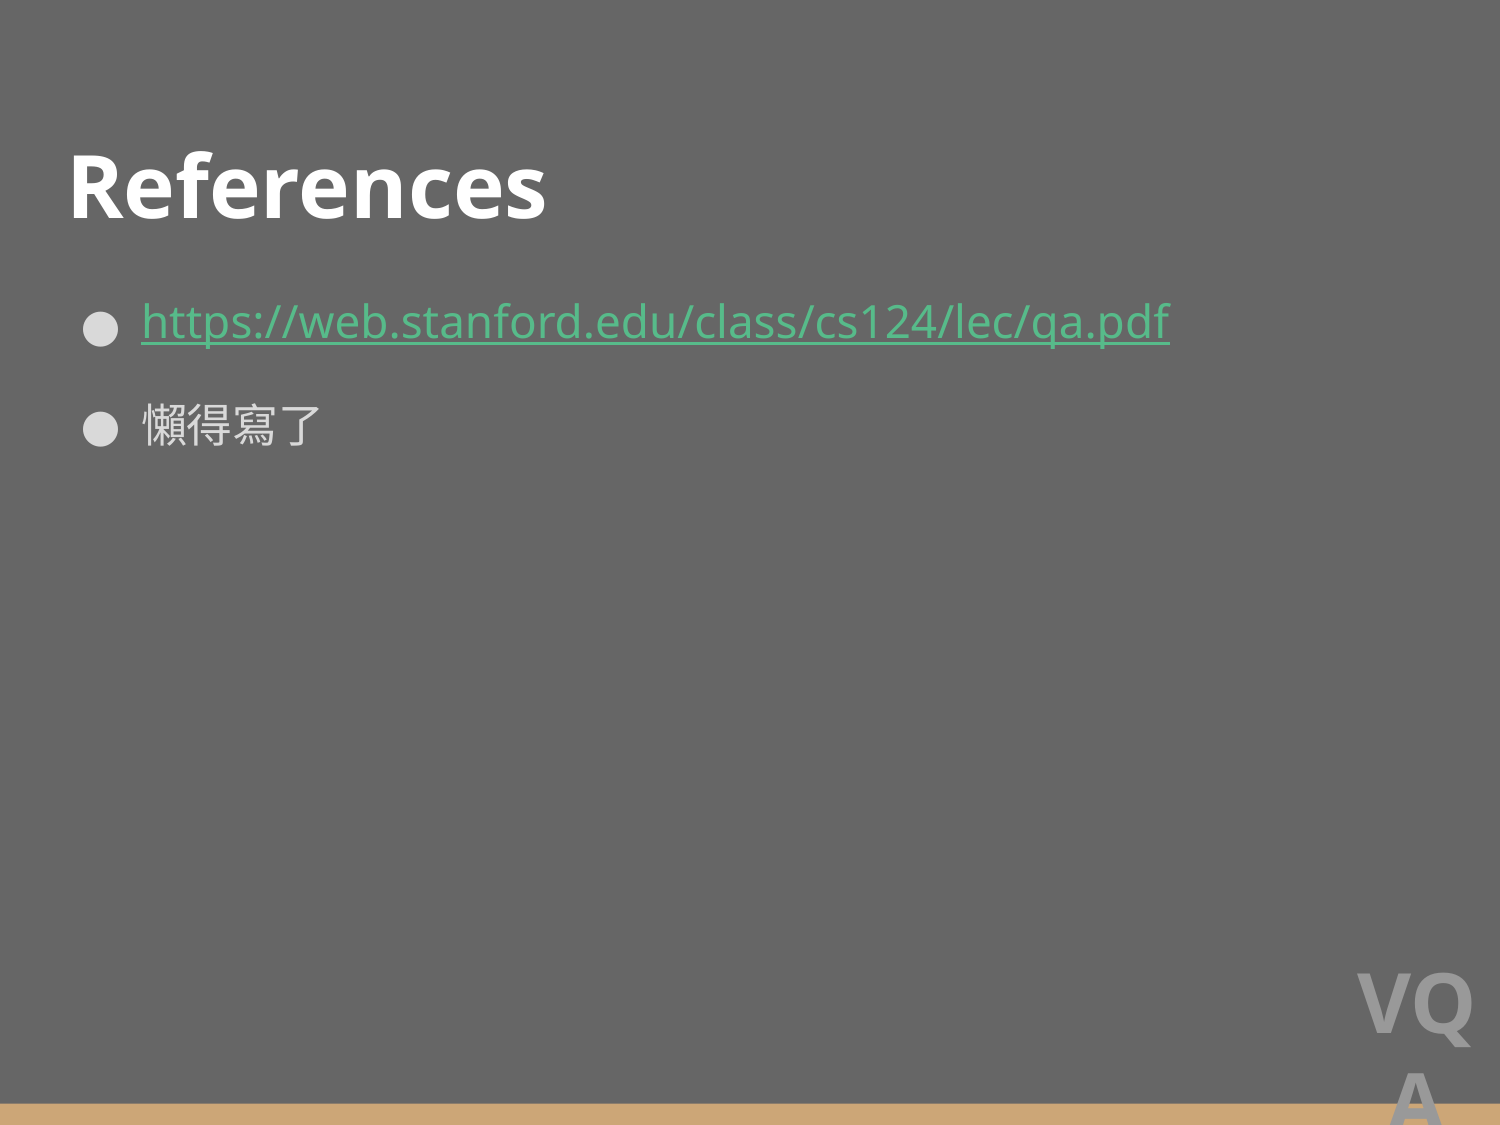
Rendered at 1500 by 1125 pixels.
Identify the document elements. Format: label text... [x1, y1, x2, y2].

text_box https://web.stanford.edu/class/cs124/lec/qa.pdf 懶得寫了 [51, 267, 1449, 1002]
text_box VQA [1331, 981, 1500, 1119]
text_box References [51, 69, 1449, 251]
